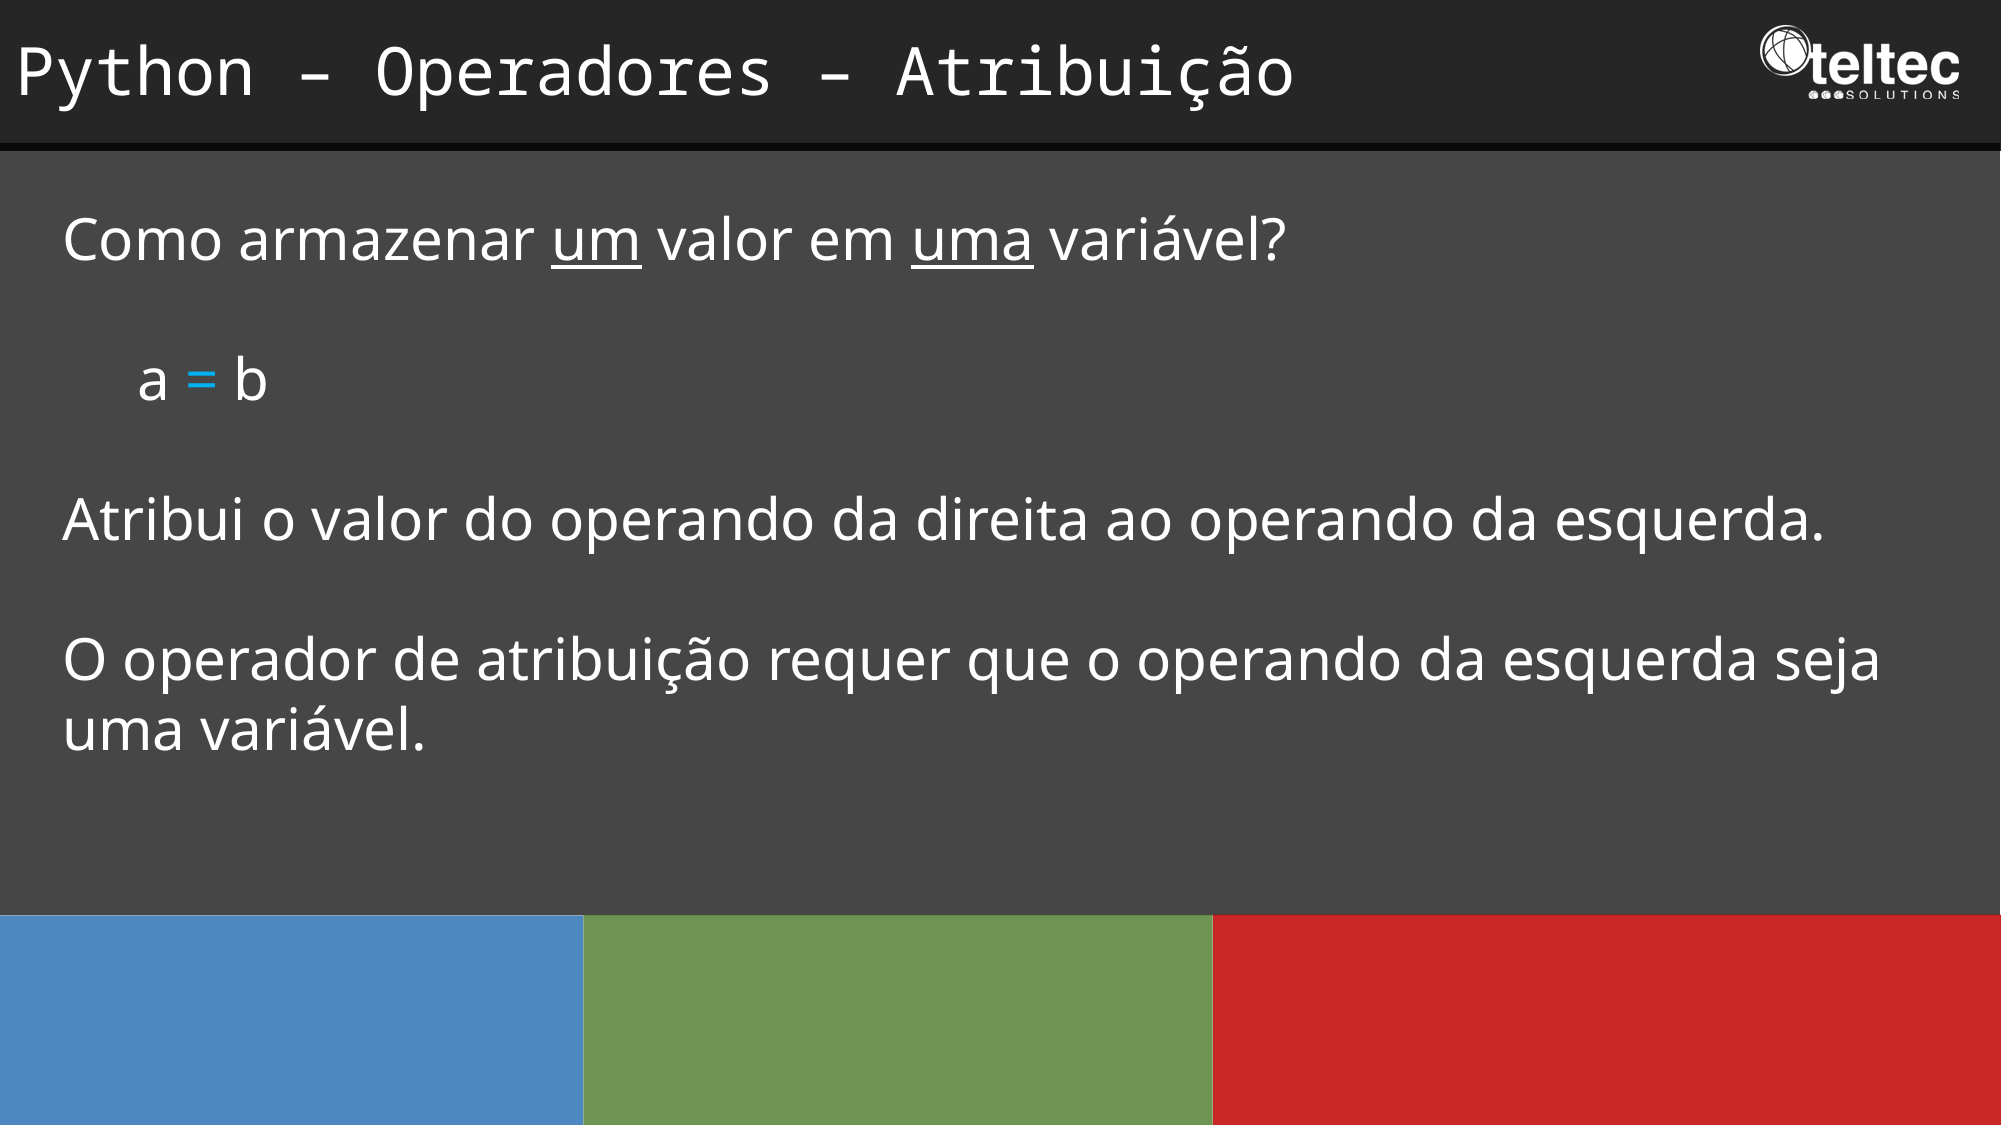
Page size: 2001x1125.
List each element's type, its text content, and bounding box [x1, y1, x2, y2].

text_box Python – Operadores – Atribuição [1, 20, 1311, 116]
text_box Como armazenar um valor em uma variável? a = b Atribui o valor do operando da direita ao operando da esquerda. O operador de atribuição requer que o operando da esquerda seja uma variável. [47, 194, 1943, 866]
